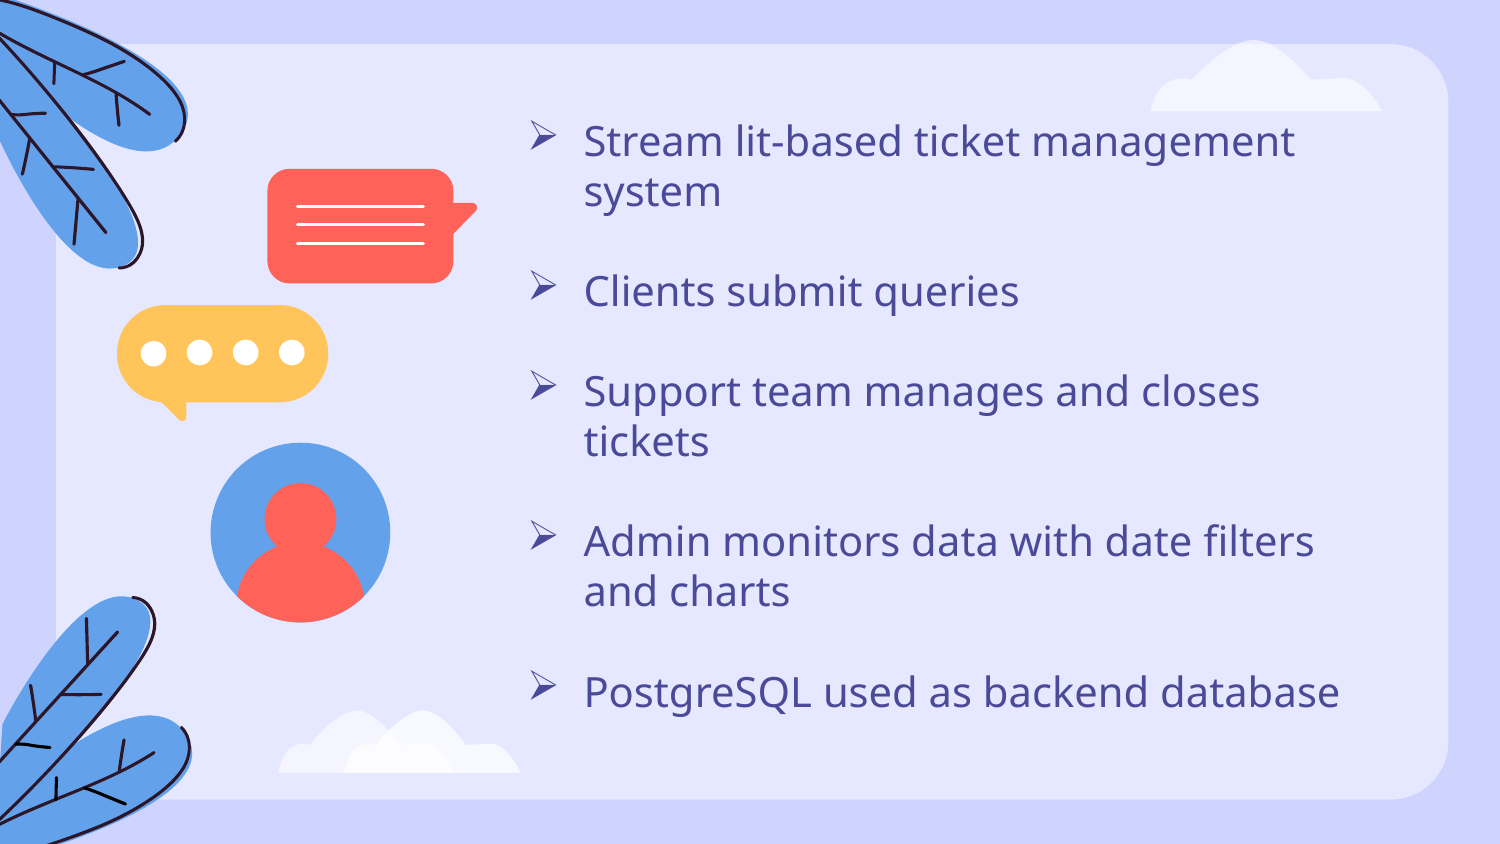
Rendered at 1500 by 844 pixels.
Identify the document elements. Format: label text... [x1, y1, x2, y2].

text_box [116, 304, 329, 422]
subtitle Stream lit-based ticket management system Clients submit queries Support team manages and closes tickets Admin monitors data with date filters and charts PostgreSQL used as backend database [512, 53, 1360, 777]
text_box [203, 442, 391, 623]
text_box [267, 168, 480, 284]
